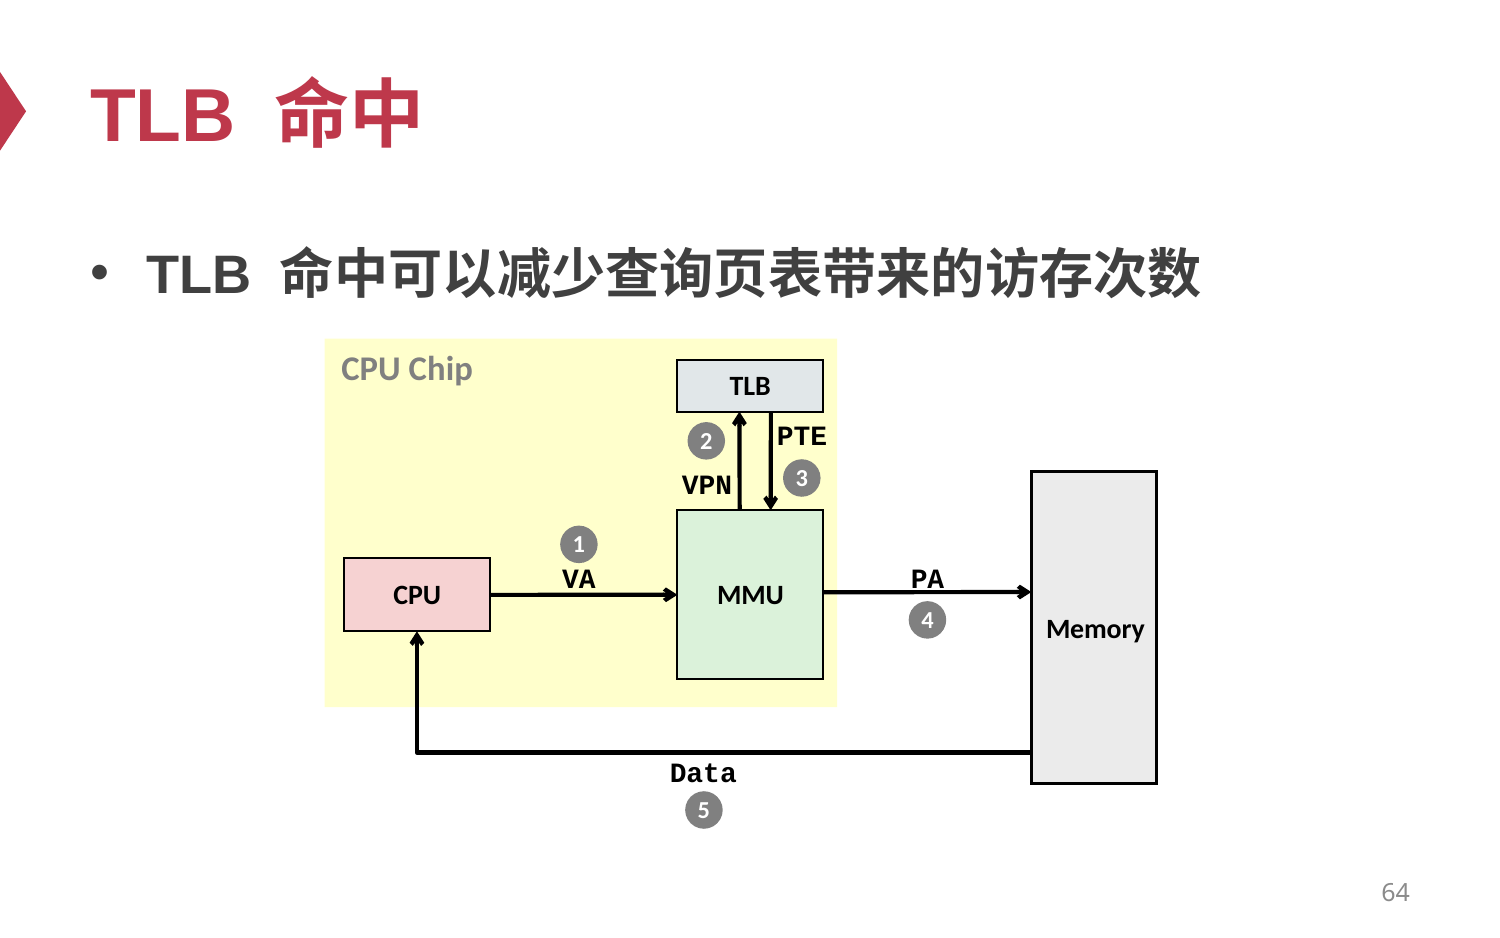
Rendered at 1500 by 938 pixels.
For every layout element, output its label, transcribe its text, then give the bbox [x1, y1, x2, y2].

list TLB 命中可以减少查询页表带来的访存次数 [75, 218, 1425, 838]
title TLB 命中 [75, 37, 1425, 186]
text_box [784, 462, 817, 470]
text_box CPU Chip [326, 338, 489, 396]
text_box 4 [908, 602, 947, 629]
text_box MMU [677, 510, 824, 629]
text_box [324, 338, 838, 708]
text_box 3 [783, 470, 821, 497]
slide_number 112 [693, 462, 745, 470]
text_box VA [549, 556, 608, 593]
text_box 2 [687, 422, 726, 459]
text_box PA [898, 555, 957, 590]
text_box 5 [685, 791, 723, 829]
text_box PTE [764, 413, 768, 458]
text_box PTE [773, 413, 840, 459]
text_box Memory [1031, 471, 1157, 784]
slide_number 64 [1074, 868, 1425, 919]
text_box 1 [560, 525, 598, 564]
text_box VPN [669, 461, 745, 508]
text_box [773, 466, 786, 470]
text_box TLB [677, 359, 823, 412]
text_box Data [657, 761, 750, 796]
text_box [416, 631, 1032, 753]
text_box CPU [344, 558, 490, 632]
